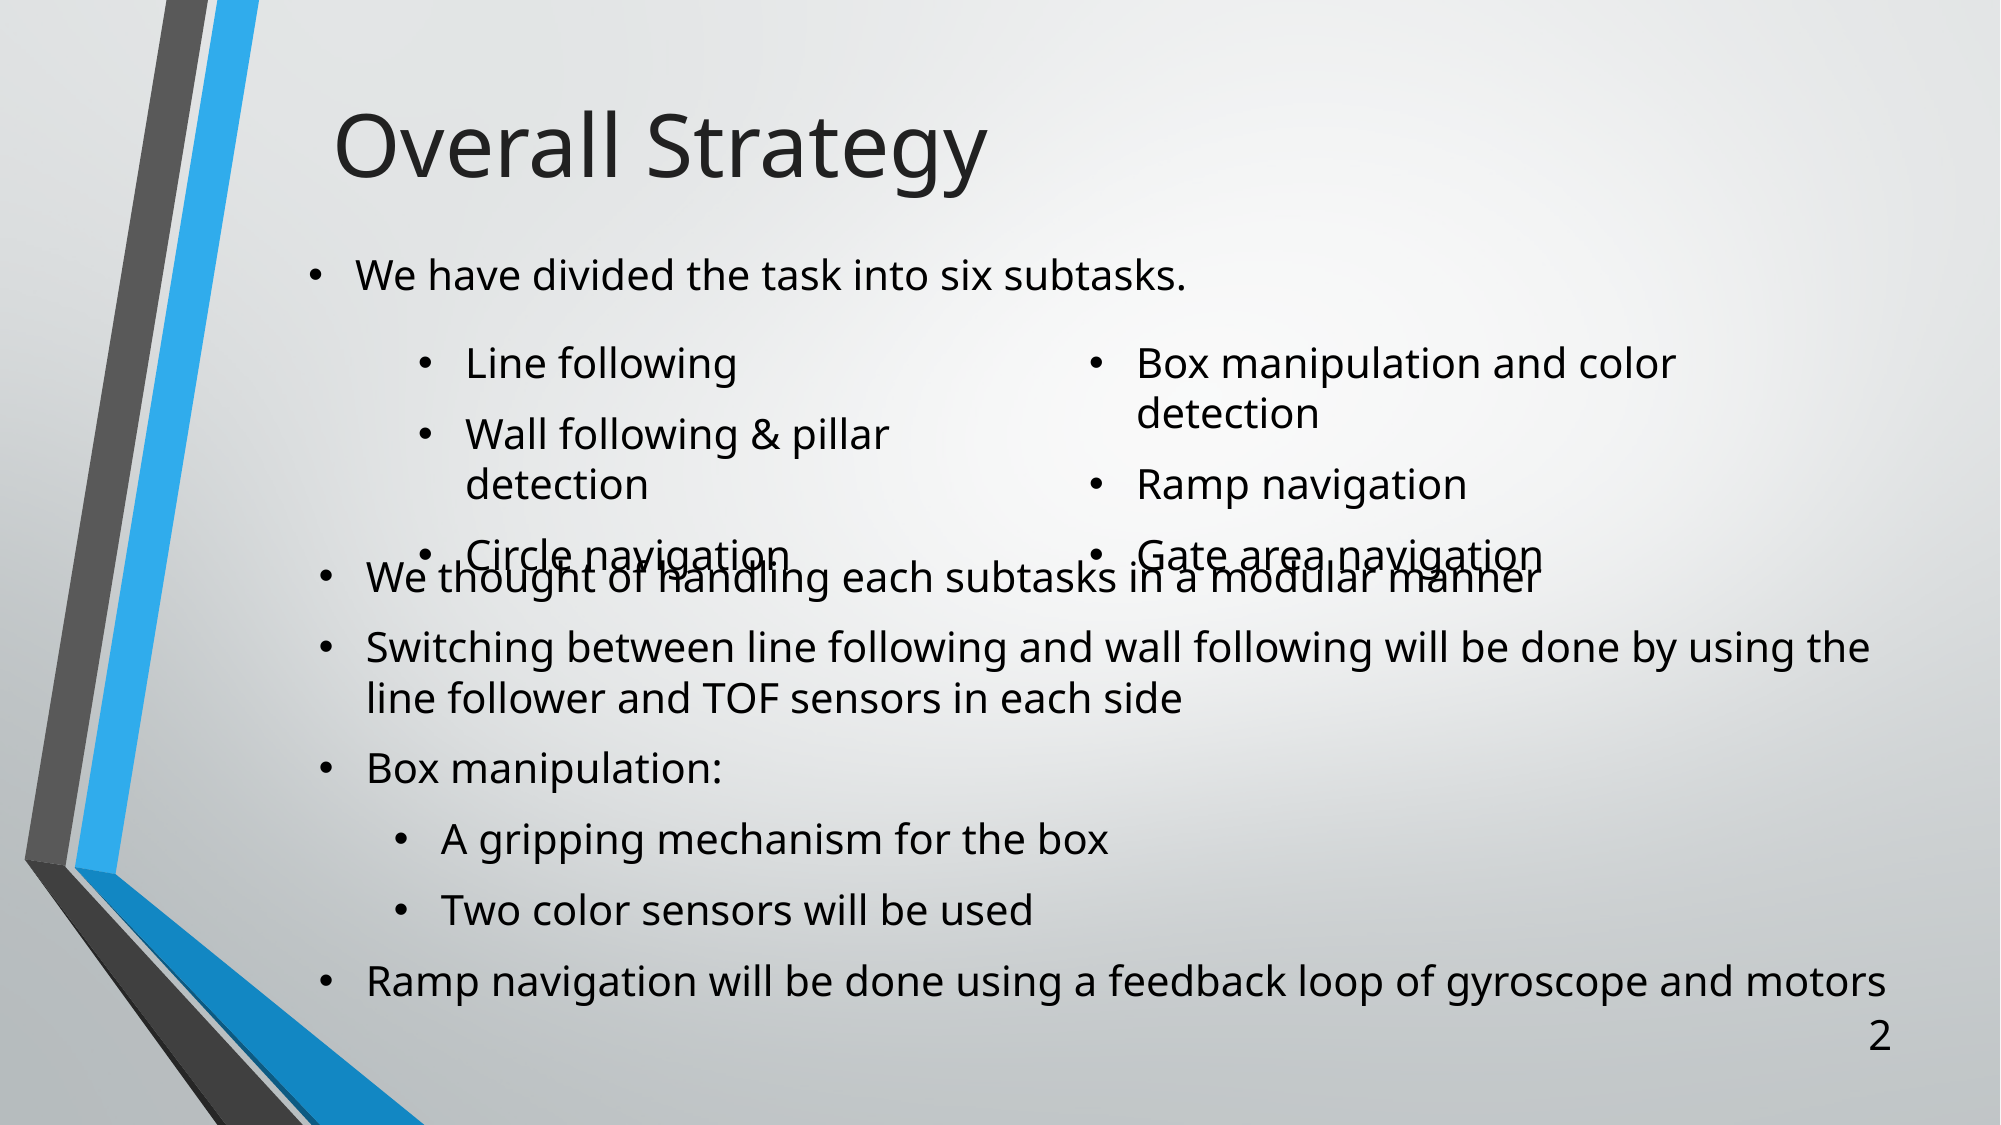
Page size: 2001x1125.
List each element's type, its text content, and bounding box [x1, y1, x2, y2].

text_box We thought of handling each subtasks in a modular manner Switching between line following and wall following will be done by using the line follower and TOF sensors in each side Box manipulation: A gripping mechanism for the box Two color sensors will be used Ramp navigation will be done using a feedback loop of gyroscope and motors [304, 542, 1908, 1013]
text_box Line following Wall following & pillar detection Circle navigation [403, 329, 1074, 542]
text_box Box manipulation and color detection Ramp navigation Gate area navigation [1074, 329, 1856, 587]
text_box We have divided the task into six subtasks. [293, 241, 1334, 372]
slide_number 2 [1816, 1007, 1908, 1067]
text_box Overall Strategy [317, 82, 1389, 203]
